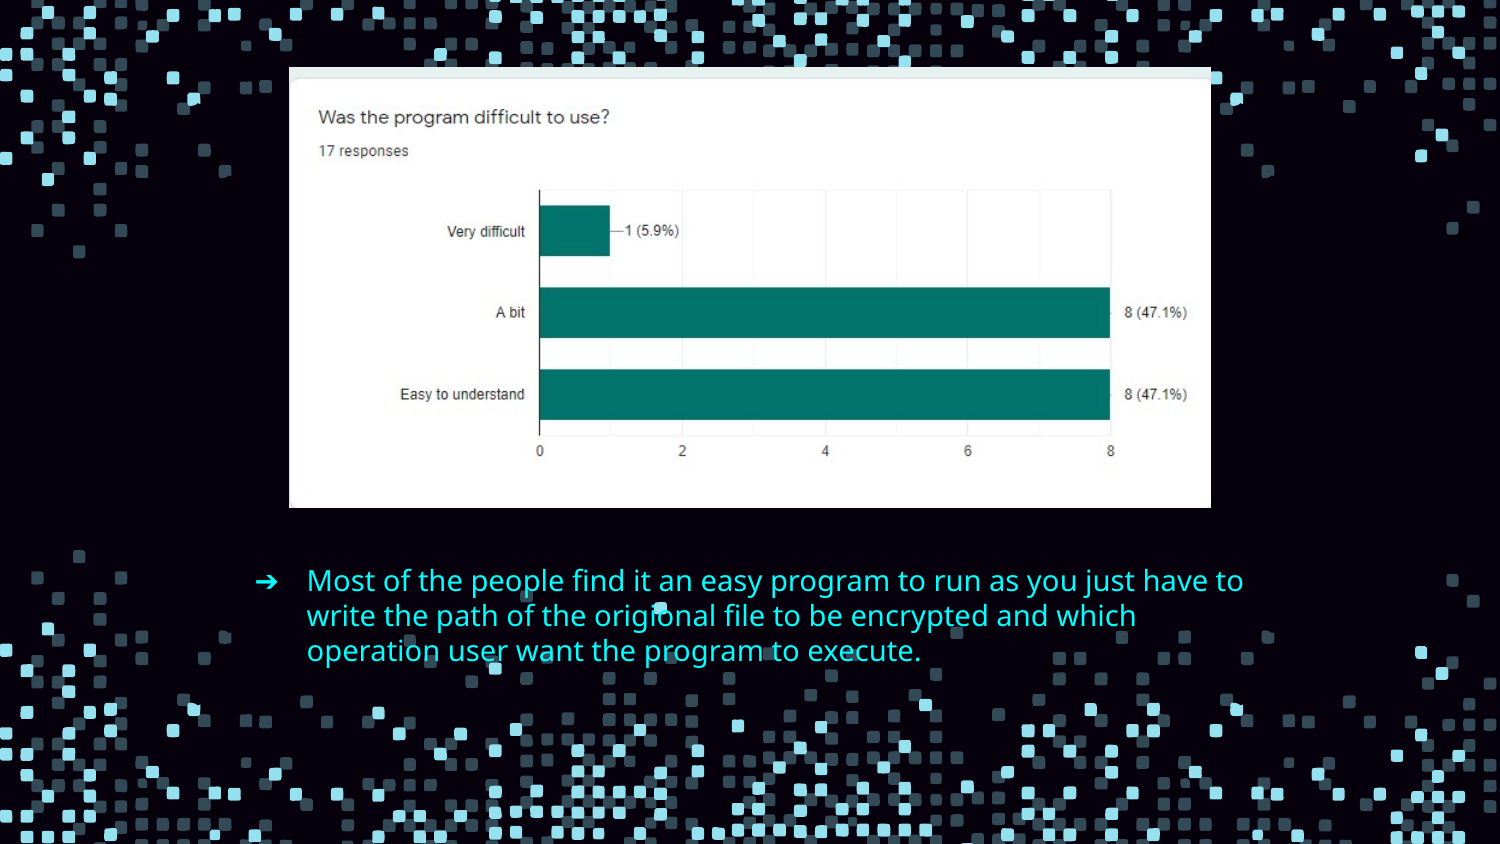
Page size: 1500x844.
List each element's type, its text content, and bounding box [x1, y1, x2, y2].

picture [288, 66, 1212, 508]
subtitle Most of the people find it an easy program to run as you just have to write the path of the origional file to be encrypted and which operation user want the program to execute. [216, 547, 1268, 669]
